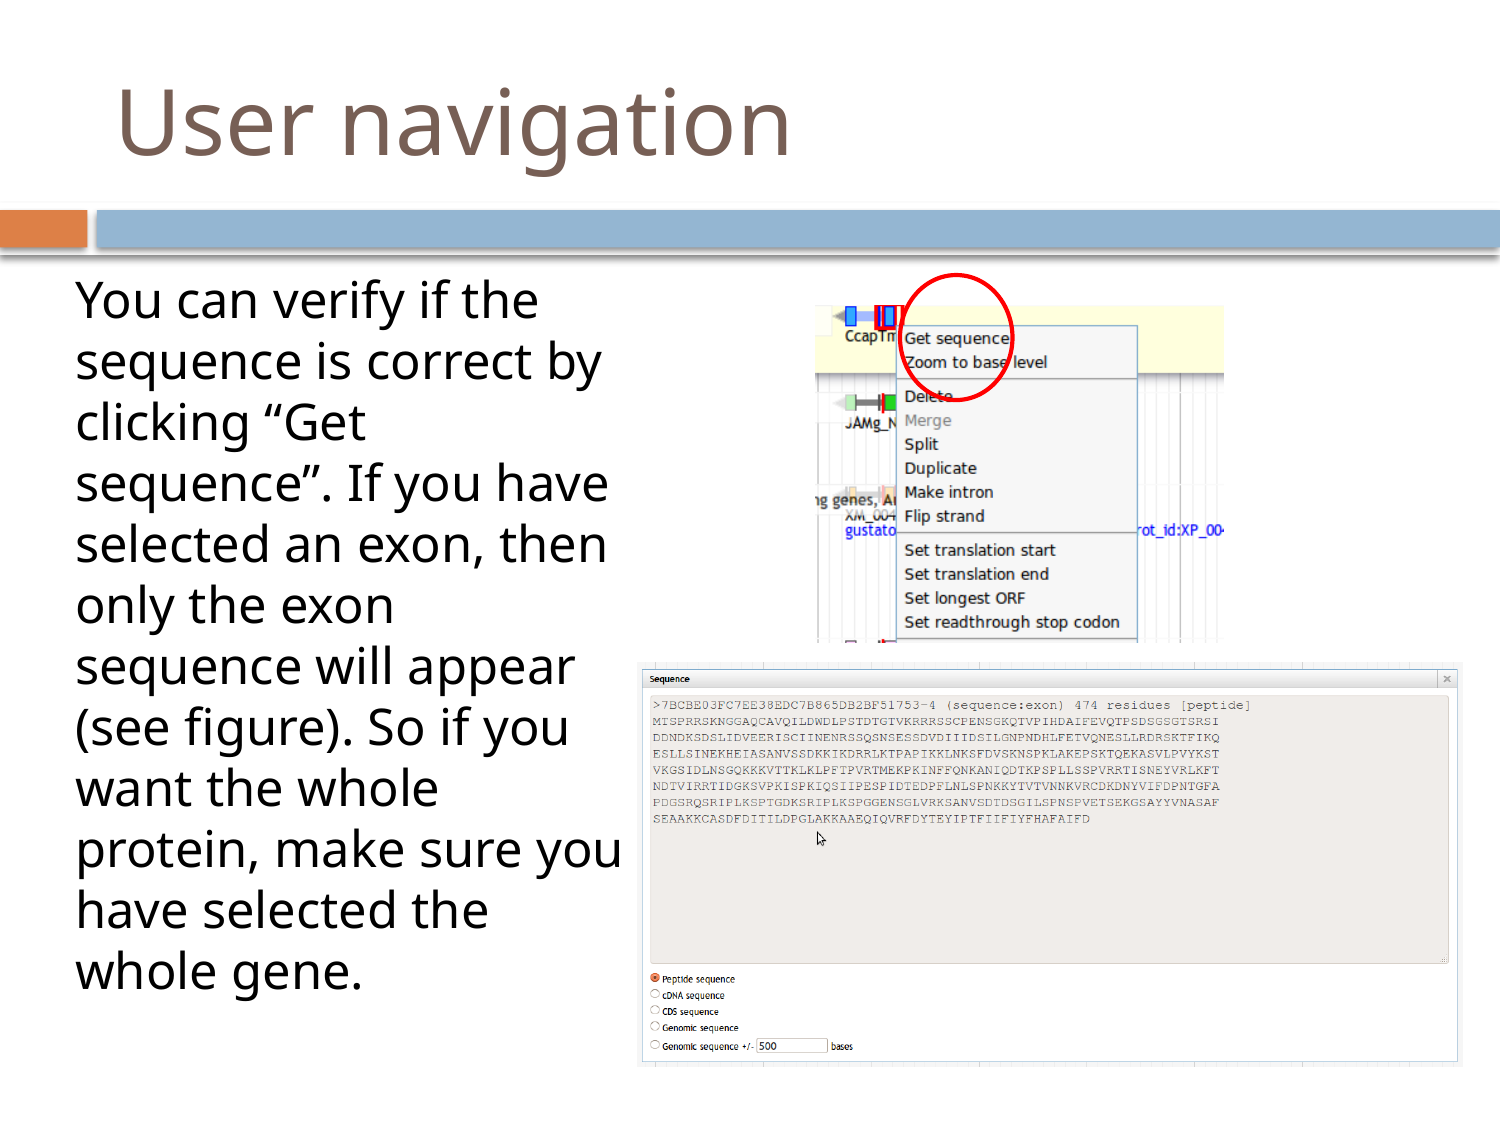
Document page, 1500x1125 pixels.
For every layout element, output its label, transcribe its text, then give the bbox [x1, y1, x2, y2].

picture [637, 662, 1463, 1067]
text_box [907, 273, 1005, 303]
list You can verify if the sequence is correct by clicking “Get sequence”. If you have selected an exon, then only the exon sequence will appear (see figure). So if you want the whole protein, make sure you have selected the whole gene. [12, 260, 650, 1011]
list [815, 304, 1224, 643]
title User navigation [99, 37, 1438, 200]
